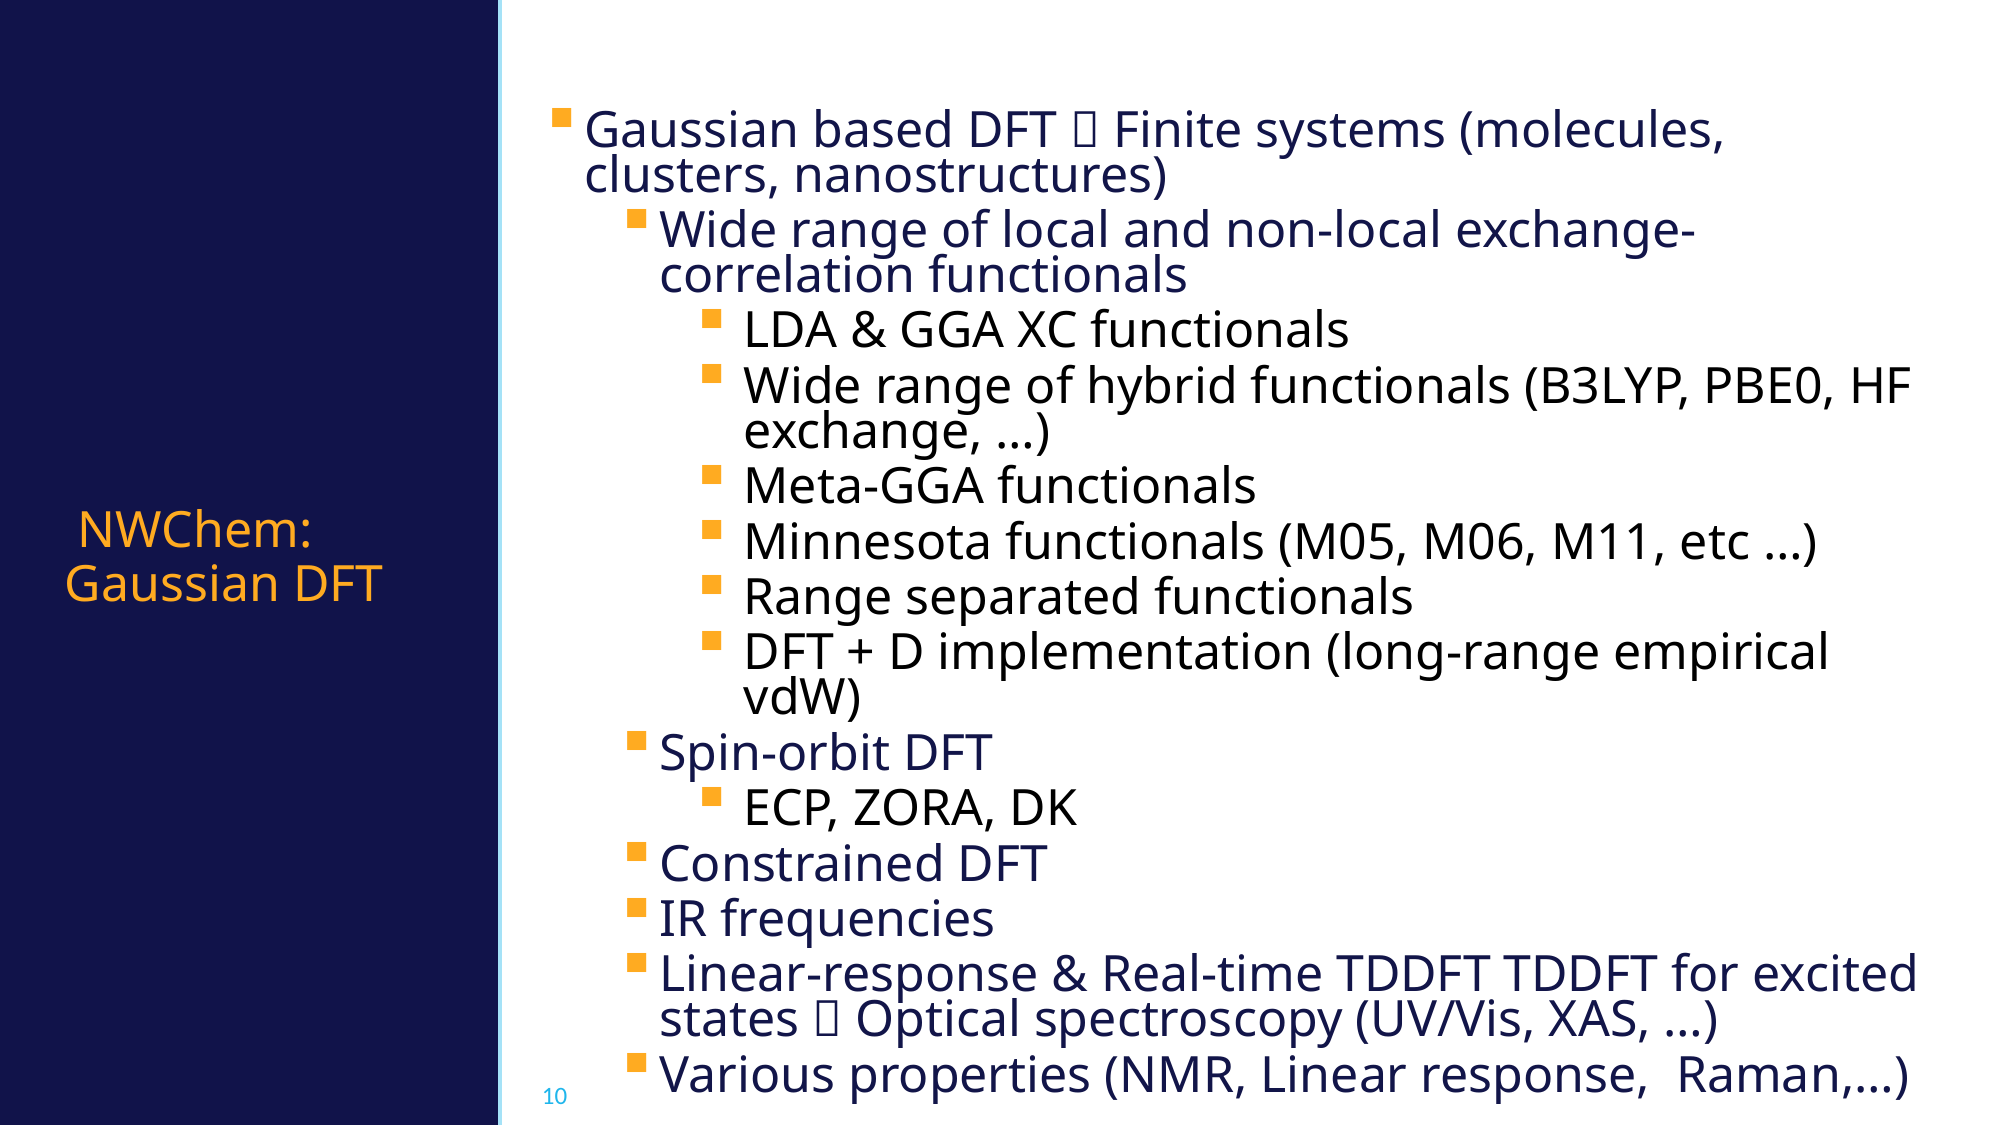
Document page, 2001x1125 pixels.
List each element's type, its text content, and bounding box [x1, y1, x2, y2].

list Gaussian based DFT  Finite systems (molecules, clusters, nanostructures) Wide range of local and non-local exchange-correlation functionals LDA & GGA XC functionals Wide range of hybrid functionals (B3LYP, PBE0, HF exchange, …) Meta-GGA functionals Minnesota functionals (M05, M06, M11, etc …) Range separated functionals DFT + D implementation (long-range empirical vdW) Spin-orbit DFT ECP, ZORA, DK Constrained DFT IR frequencies Linear-response & Real-time TDDFT TDDFT for excited states  Optical spectroscopy (UV/Vis, XAS, …) Various properties (NMR, Linear response, Raman,…) [546, 111, 1936, 1007]
title NWChem: Gaussian DFT [64, 111, 462, 1007]
footer 10 [526, 1065, 1824, 1125]
